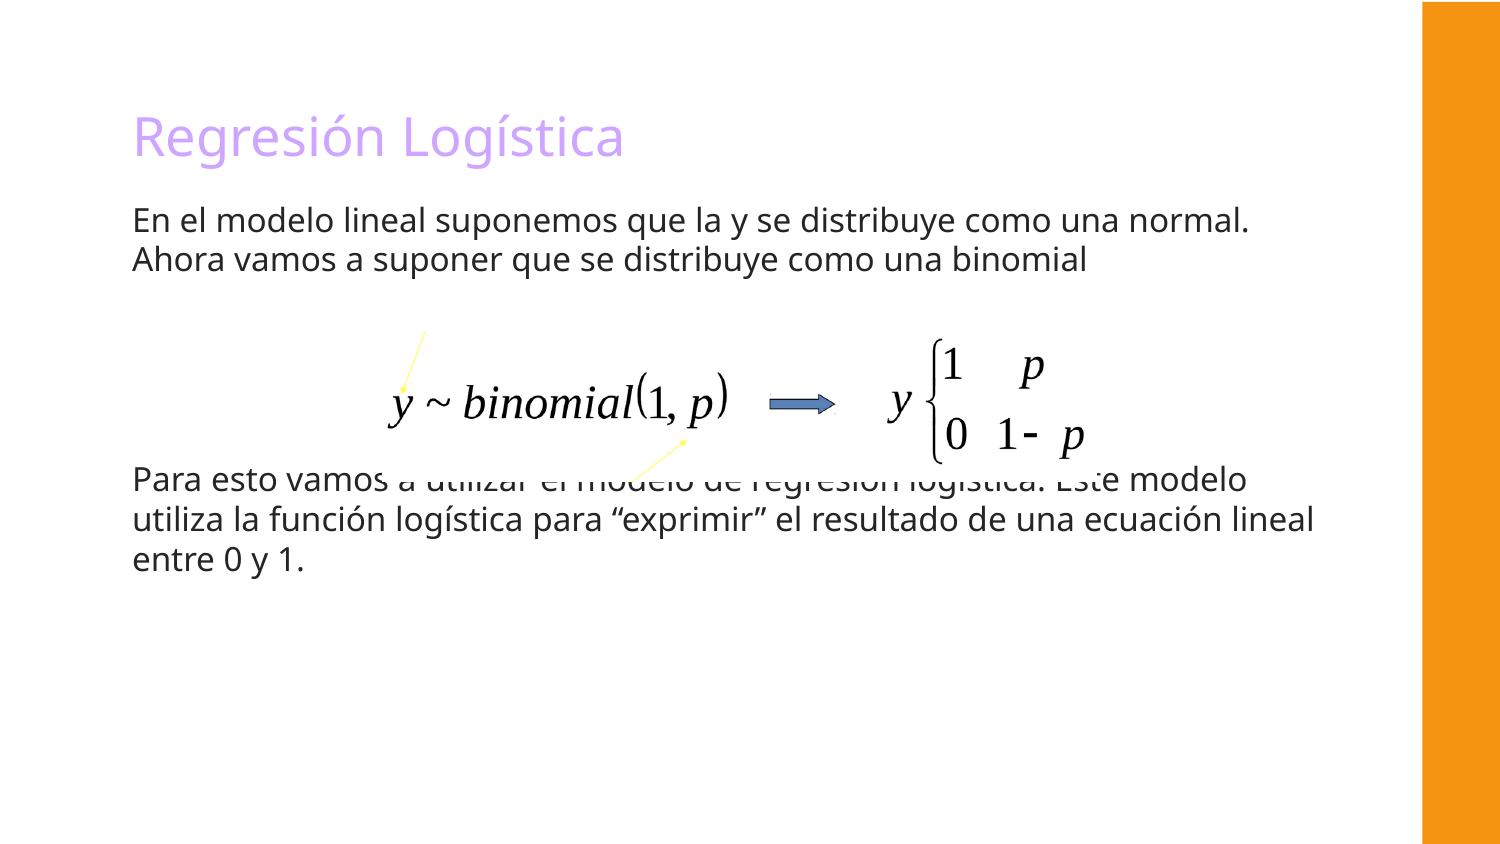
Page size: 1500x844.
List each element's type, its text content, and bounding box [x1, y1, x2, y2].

picture [381, 329, 1097, 482]
list En el modelo lineal suponemos que la y se distribuye como una normal. Ahora vamos a suponer que se distribuye como una binomial Para esto vamos a utilizar el modelo de regresión logística. Este modelo utiliza la función logística para “exprimir” el resultado de una ecuación lineal entre 0 y 1. [116, 183, 1362, 603]
text_box [1422, 1, 1500, 844]
title Regresión Logística [116, 87, 1064, 174]
